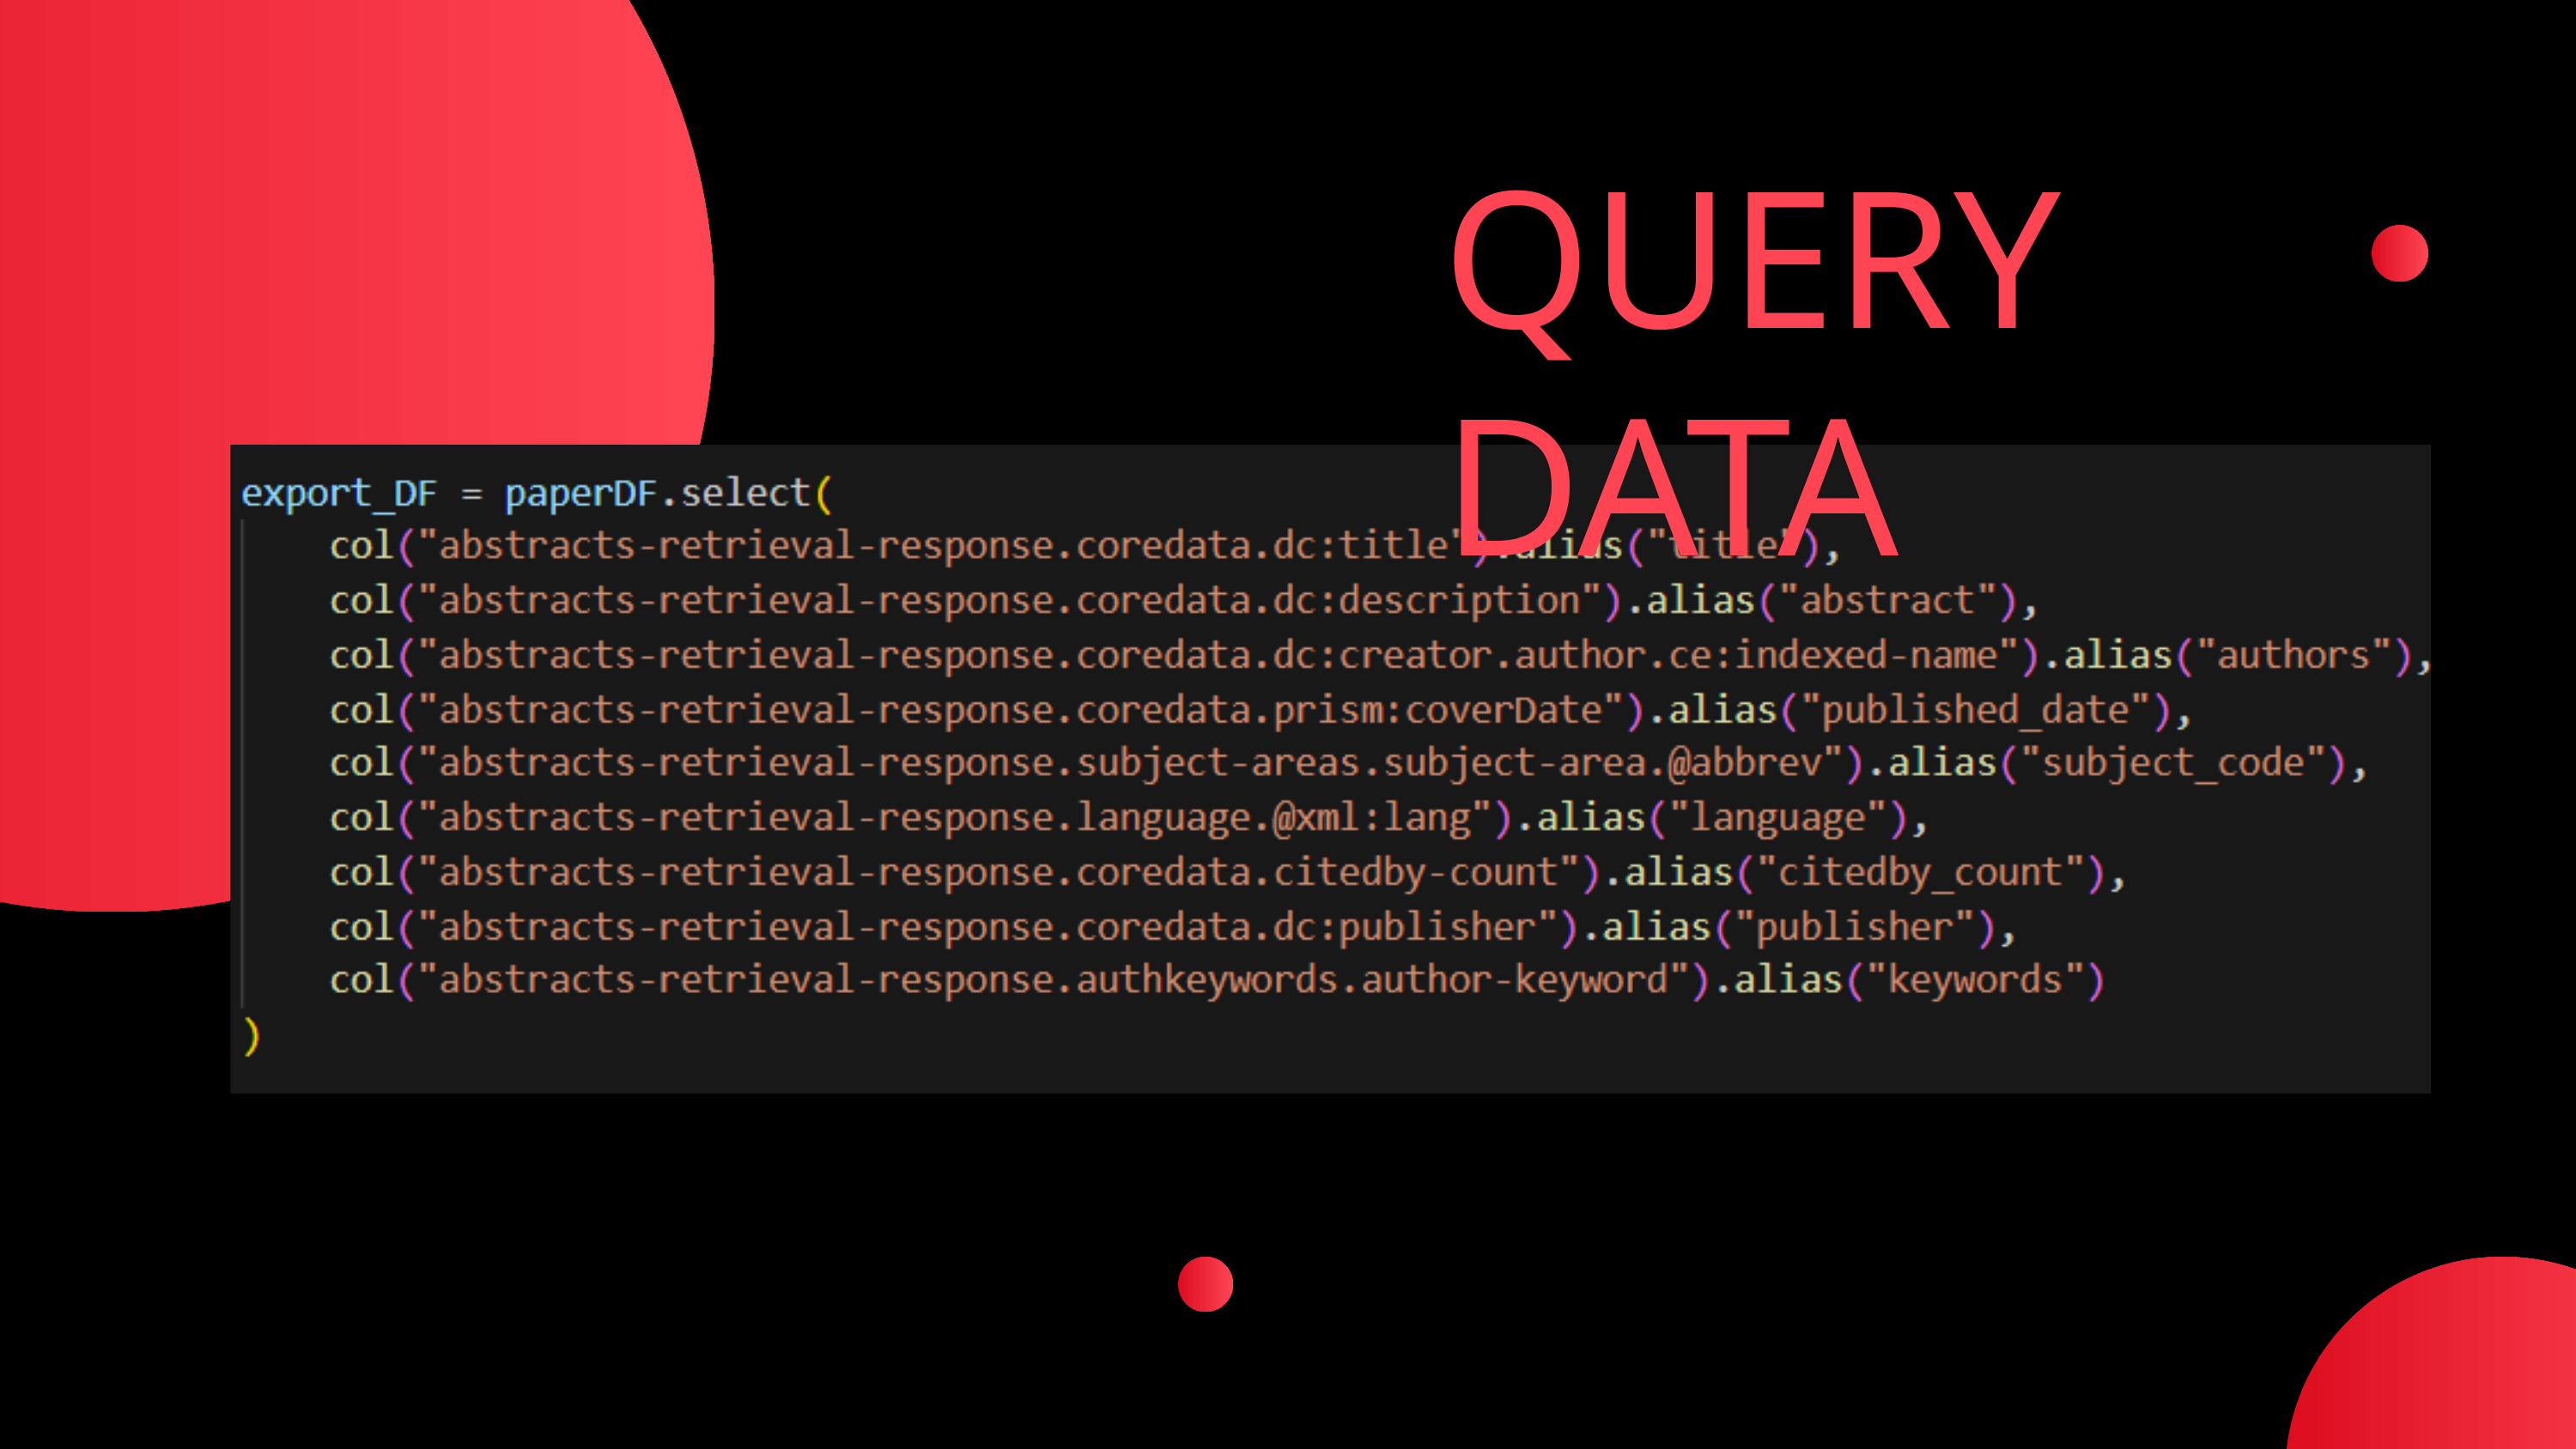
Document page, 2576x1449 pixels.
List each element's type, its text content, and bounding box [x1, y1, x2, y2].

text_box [2284, 1256, 2576, 1449]
text_box QUERY DATA [1443, 138, 2309, 594]
text_box [230, 445, 2432, 1094]
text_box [2371, 225, 2428, 282]
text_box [0, 0, 715, 912]
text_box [1177, 1256, 1234, 1313]
